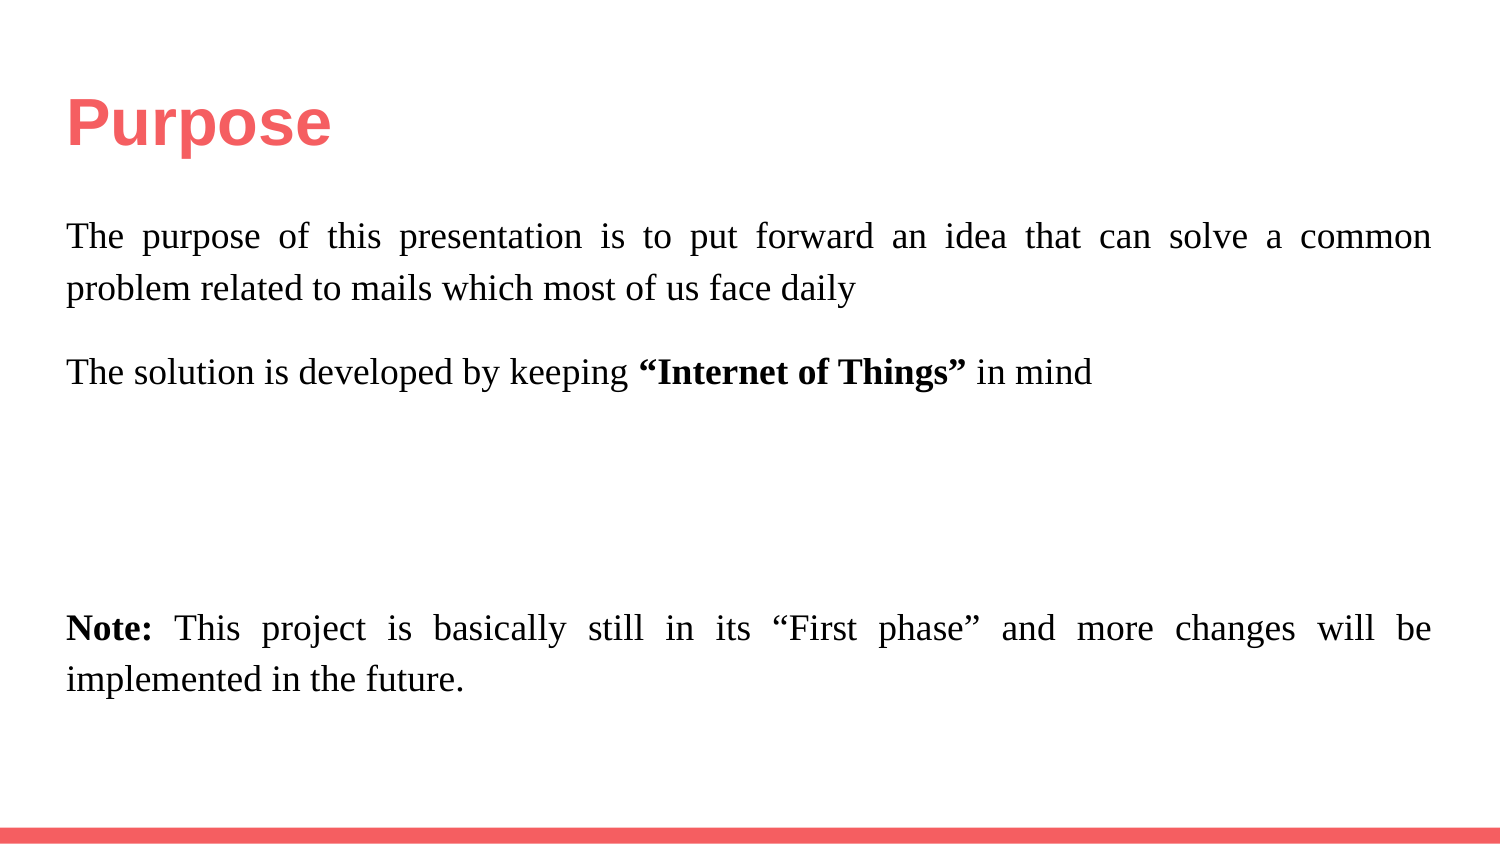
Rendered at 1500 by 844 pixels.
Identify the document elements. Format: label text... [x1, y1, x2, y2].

title Purpose [51, 64, 1449, 167]
list The purpose of this presentation is to put forward an idea that can solve a common problem related to mails which most of us face daily The solution is developed by keeping “Internet of Things” in mind Note: This project is basically still in its “First phase” and more changes will be implemented in the future. [51, 189, 1449, 750]
